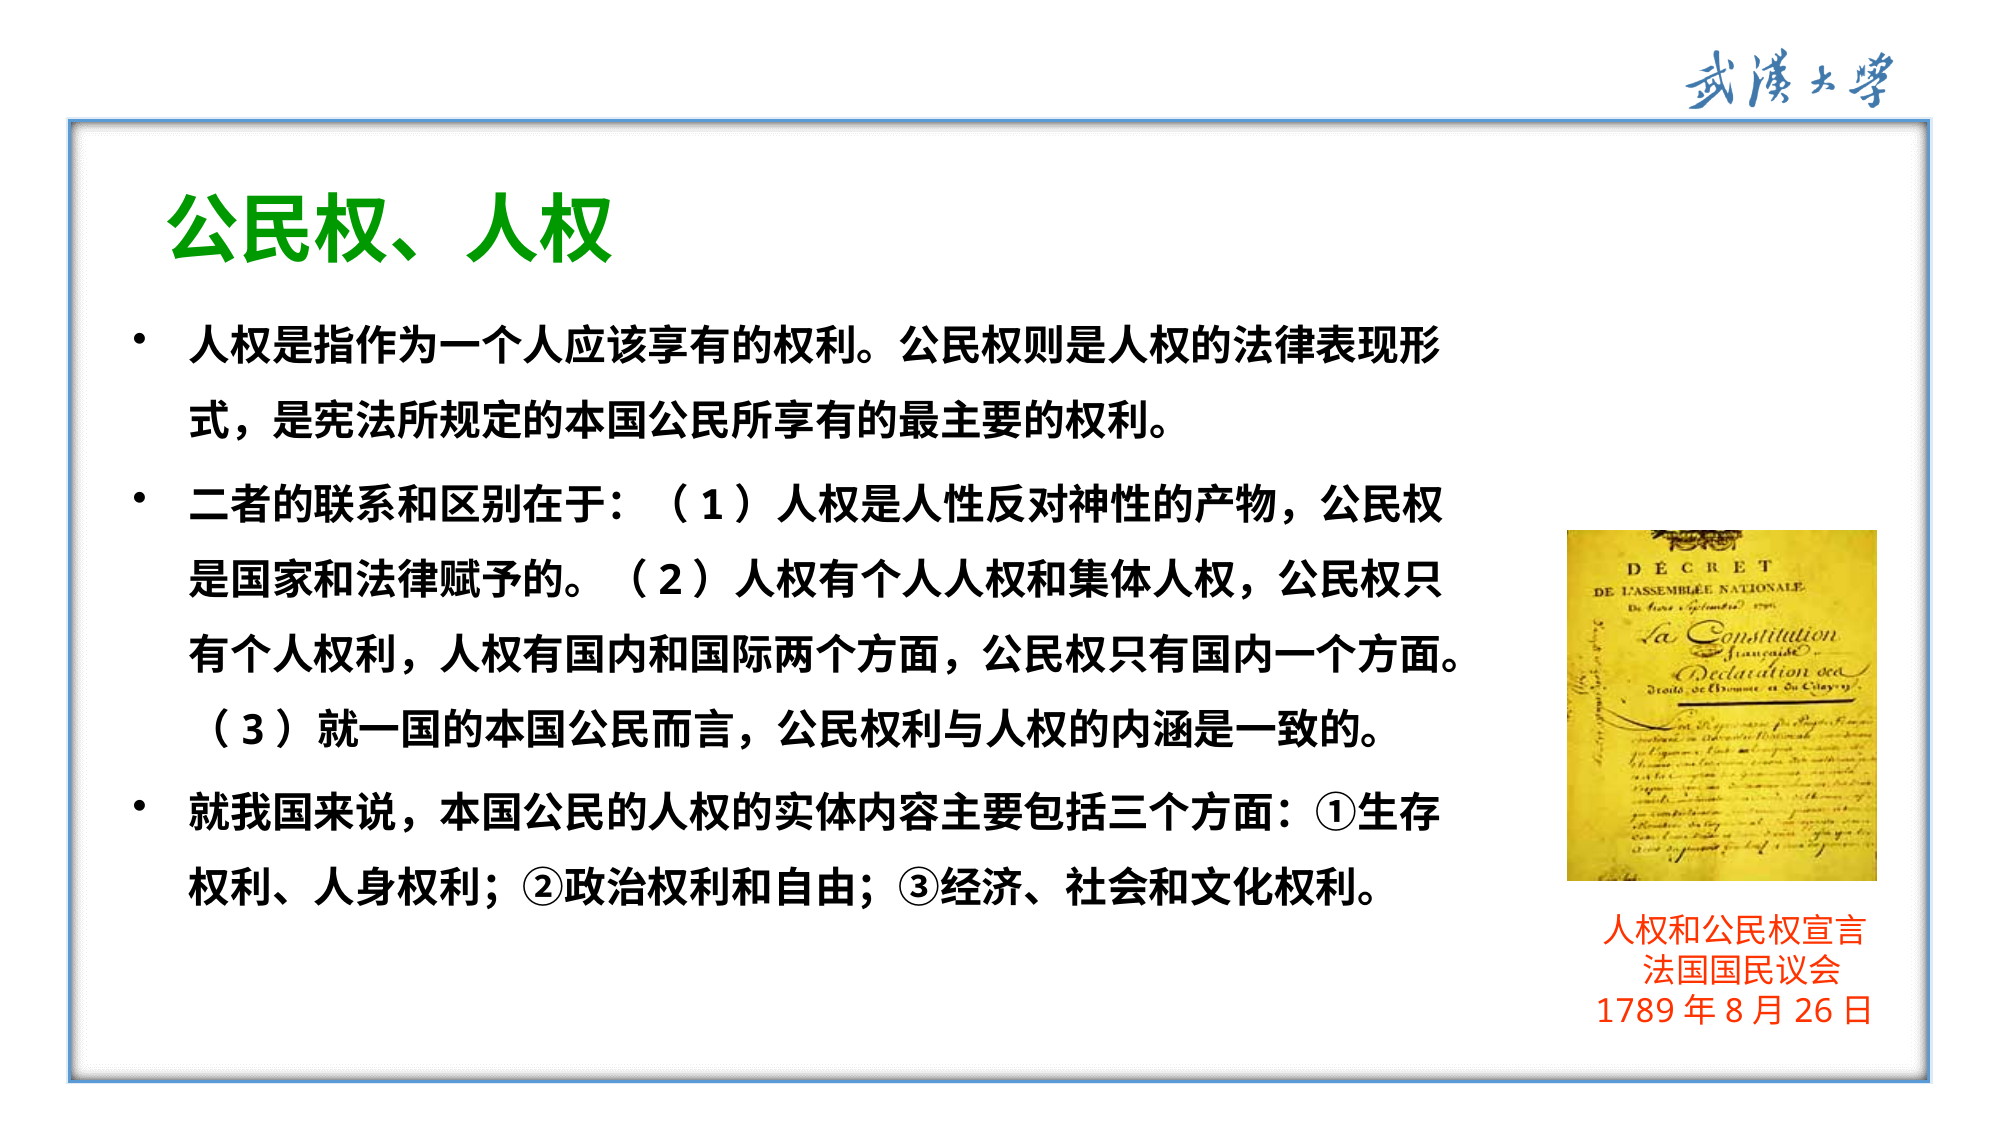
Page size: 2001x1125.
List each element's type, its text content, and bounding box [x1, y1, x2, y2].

picture [66, 117, 1933, 267]
picture [1567, 530, 1877, 881]
text_box [54, 267, 1946, 1059]
picture [66, 1059, 1933, 1084]
title 公民权、人权 [149, 184, 1036, 286]
text_box 人权和公民权宣言 法国国民议会 1789年8月26日 [1551, 902, 1919, 1037]
text_box 人权是指作为一个人应该享有的权利。公民权则是人权的法律表现形式，是宪法所规定的本国公民所享有的最主要的权利。 二者的联系和区别在于：（1）人权是人性反对神性的产物，公民权是国家和法律赋予的。（2）人权有个人人权和集体人权，公民权只有个人权利，人权有国内和国际两个方面，公民权只有国内一个方面。（3）就一国的本国公民而言，公民权利与人权的内涵是一致的。 就我国来说，本国公民的人权的实体内容主要包括三个方面：①生存权利、人身权利；②政治权利和自由；③经济、社会和文化权利。 [117, 286, 1473, 902]
